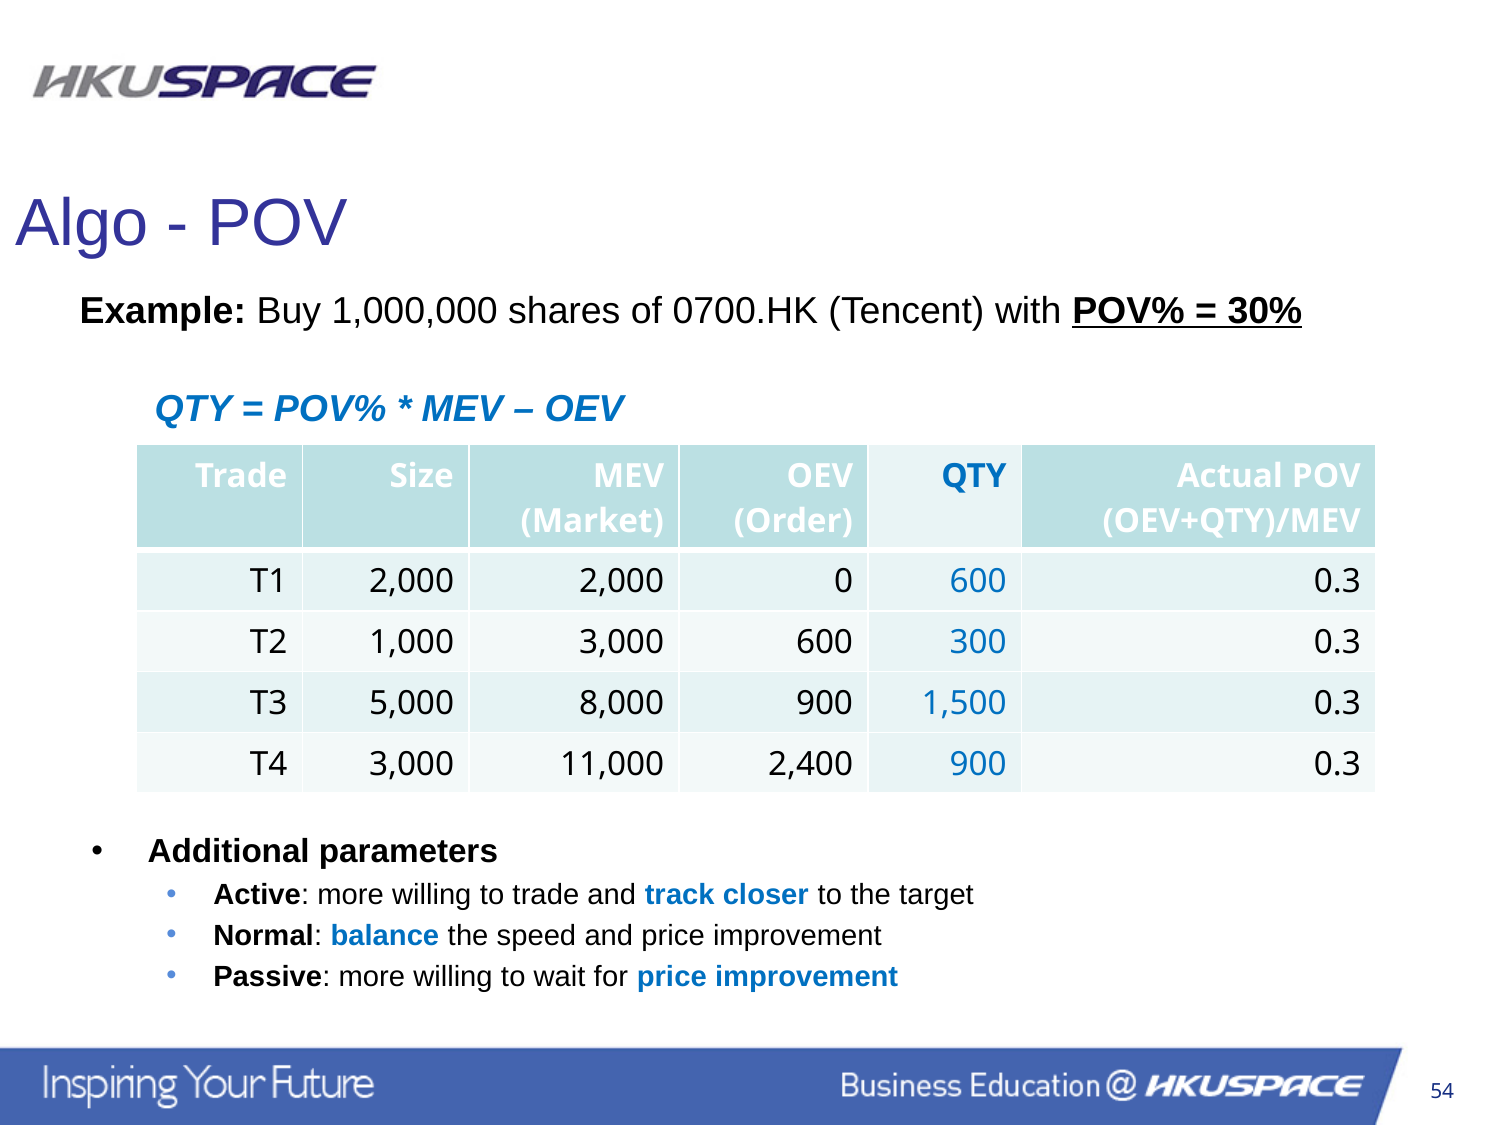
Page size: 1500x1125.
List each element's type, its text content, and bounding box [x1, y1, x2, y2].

table_cell 2,000 [303, 553, 468, 610]
table_cell 5,000 [303, 672, 468, 732]
table_cell 0.3 [1022, 672, 1375, 732]
table_cell 1,500 [869, 672, 1021, 732]
table_header Actual POV (OEV+QTY)/MEV [1022, 445, 1375, 547]
table_cell 900 [680, 672, 867, 732]
table_cell 2,000 [470, 553, 678, 610]
table_cell 3,000 [303, 733, 468, 792]
table_cell T4 [137, 733, 302, 792]
table_cell 0.3 [1022, 733, 1375, 792]
table_header Trade [137, 445, 302, 547]
table_cell 900 [869, 733, 1021, 792]
table_header QTY [869, 445, 1021, 547]
table_header OEV (Order) [680, 445, 867, 547]
table_cell 3,000 [470, 612, 678, 671]
table_cell 11,000 [470, 733, 678, 792]
text_box Additional parameters Active: more willing to trade and track closer to the target Normal: balance the speed and price improvement Passive: more willing to wait for price improvement [76, 822, 1471, 1035]
text_box Example: Buy 1,000,000 shares of 0700.HK (Tencent) with POV% = 30% QTY = POV% * MEV – OEV [64, 278, 1500, 445]
table_cell 8,000 [470, 672, 678, 732]
slide_number 54 [1415, 1070, 1499, 1125]
table_cell T3 [137, 672, 302, 732]
table_cell 0.3 [1022, 612, 1375, 671]
table_header Size [303, 445, 468, 547]
table_cell 2,400 [680, 733, 867, 792]
table_cell 0.3 [1022, 553, 1375, 610]
table_header MEV (Market) [470, 445, 678, 547]
table_cell 600 [869, 553, 1021, 610]
table_cell 300 [869, 612, 1021, 671]
table_cell T1 [137, 553, 302, 610]
picture [0, 0, 1500, 1125]
table_cell T2 [137, 612, 302, 671]
table_cell 1,000 [303, 612, 468, 671]
table_cell 600 [680, 612, 867, 671]
table_cell 0 [680, 553, 867, 610]
title Algo - POV [0, 101, 1325, 266]
